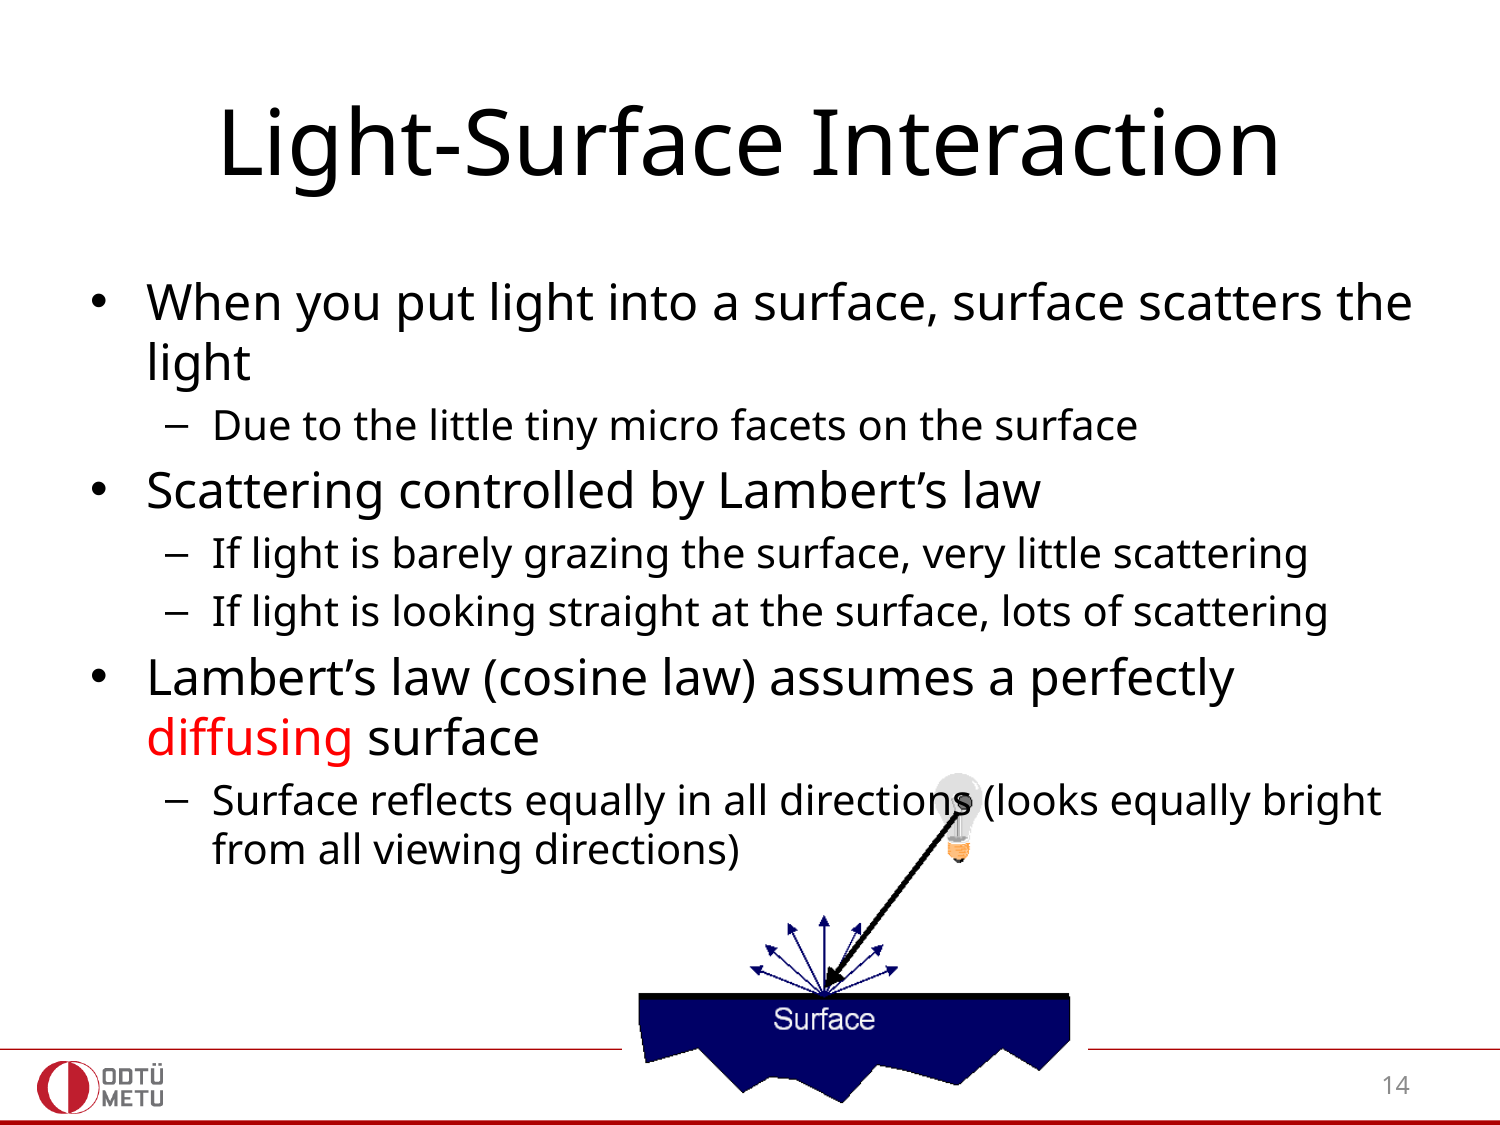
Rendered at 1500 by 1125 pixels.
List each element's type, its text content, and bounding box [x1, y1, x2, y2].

picture [622, 772, 1088, 1112]
slide_number 14 [1090, 1056, 1425, 1117]
picture [37, 1061, 163, 1114]
title Light-Surface Interaction [75, 45, 1425, 233]
list When you put light into a surface, surface scatters the light Due to the little tiny micro facets on the surface Scattering controlled by Lambert’s law If light is barely grazing the surface, very little scattering If light is looking straight at the surface, lots of scattering Lambert’s law (cosine law) assumes a perfectly diffusing surface Surface reflects equally in all directions (looks equally bright from all viewing directions) [75, 262, 1463, 1005]
